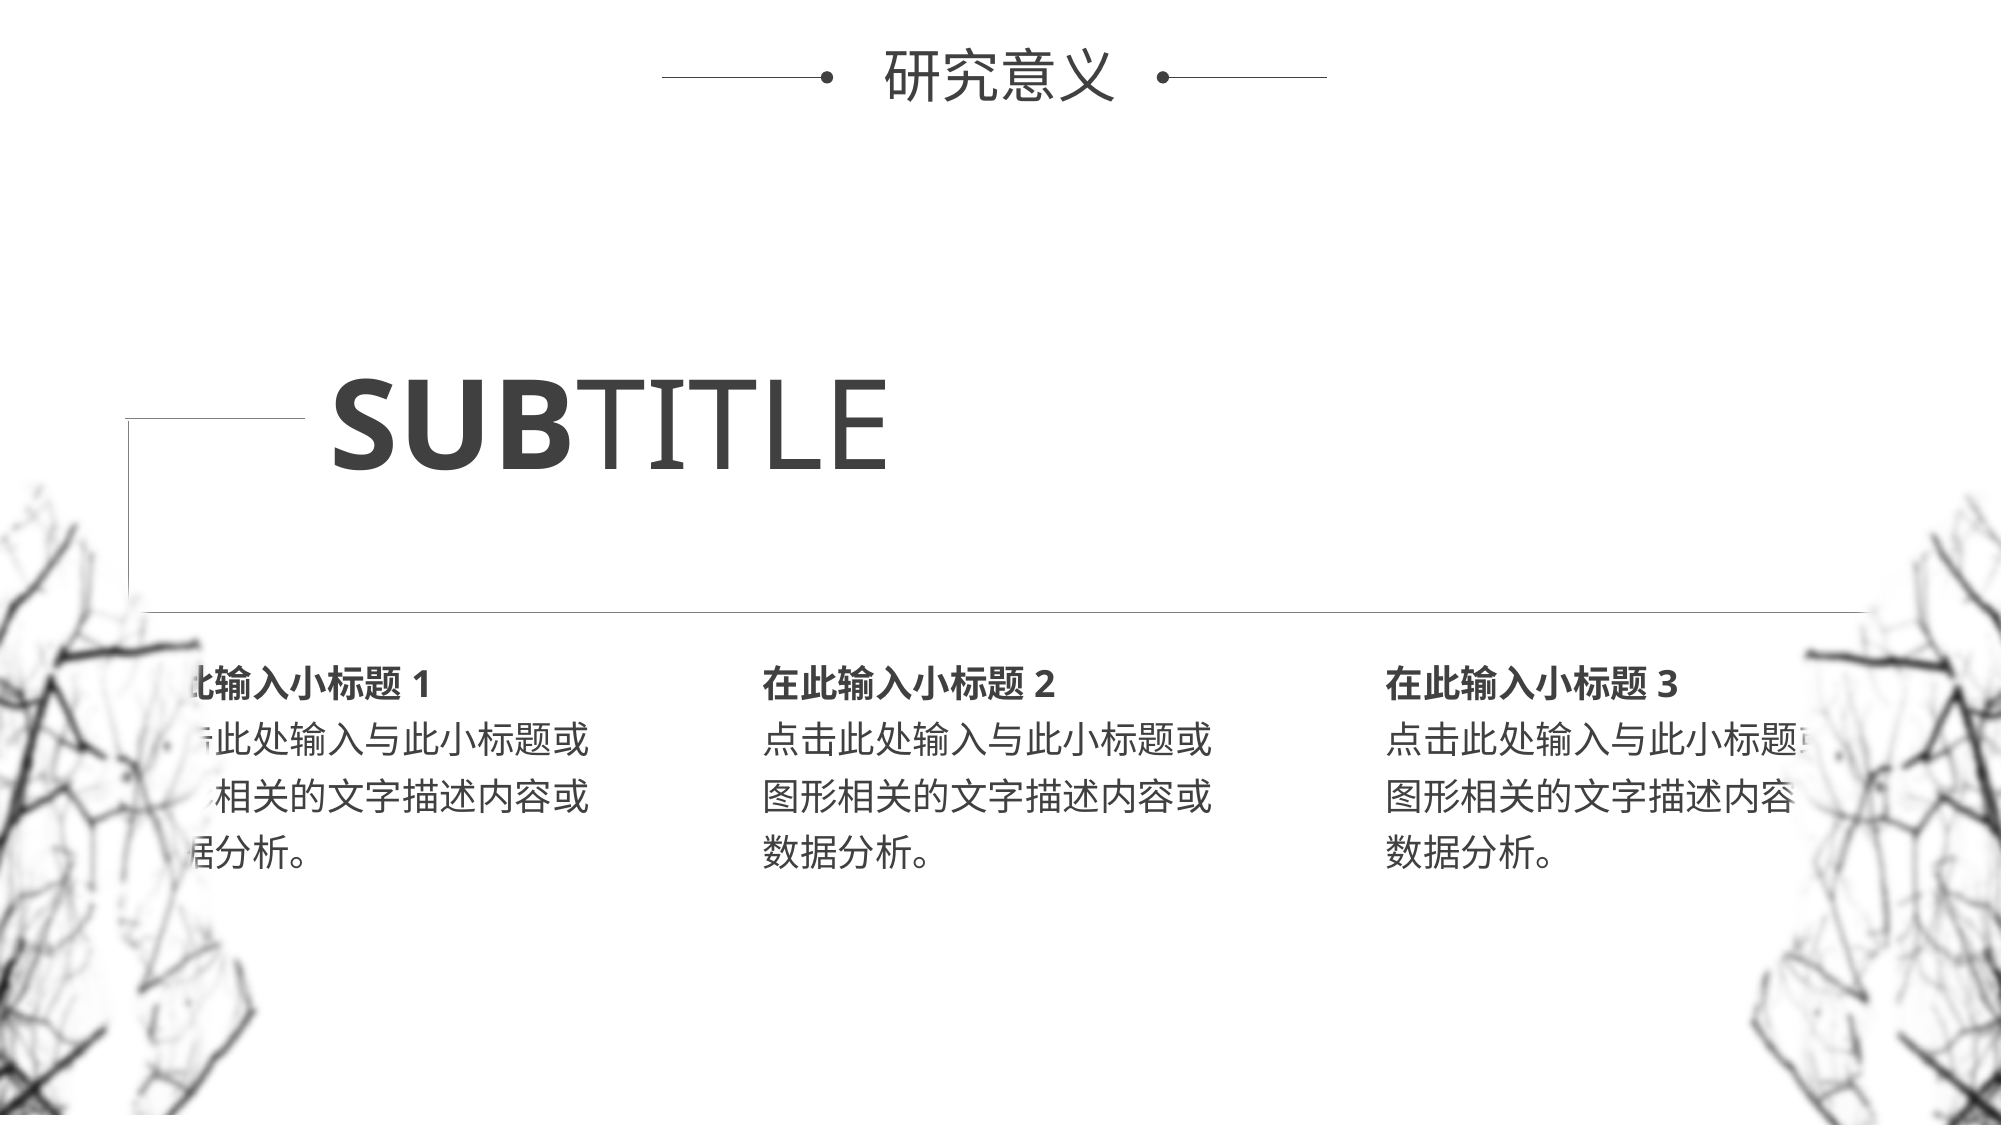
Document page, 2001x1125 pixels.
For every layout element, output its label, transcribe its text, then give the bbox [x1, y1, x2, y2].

text_box 在此输入小标题2 点击此处输入与此小标题或图形相关的文字描述内容或数据分析。 [747, 652, 1256, 881]
picture [0, 397, 429, 1115]
text_box 在此输入小标题3 点击此处输入与此小标题或图形相关的文字描述内容或数据分析。 [1370, 652, 1571, 881]
text_box 在此输入小标题1 点击此处输入与此小标题或图形相关的文字描述内容或数据分析。 [429, 652, 633, 881]
picture [1571, 407, 2001, 1125]
title 研究意义 [867, 31, 1133, 117]
text_box SUBTITLE [314, 337, 1618, 503]
